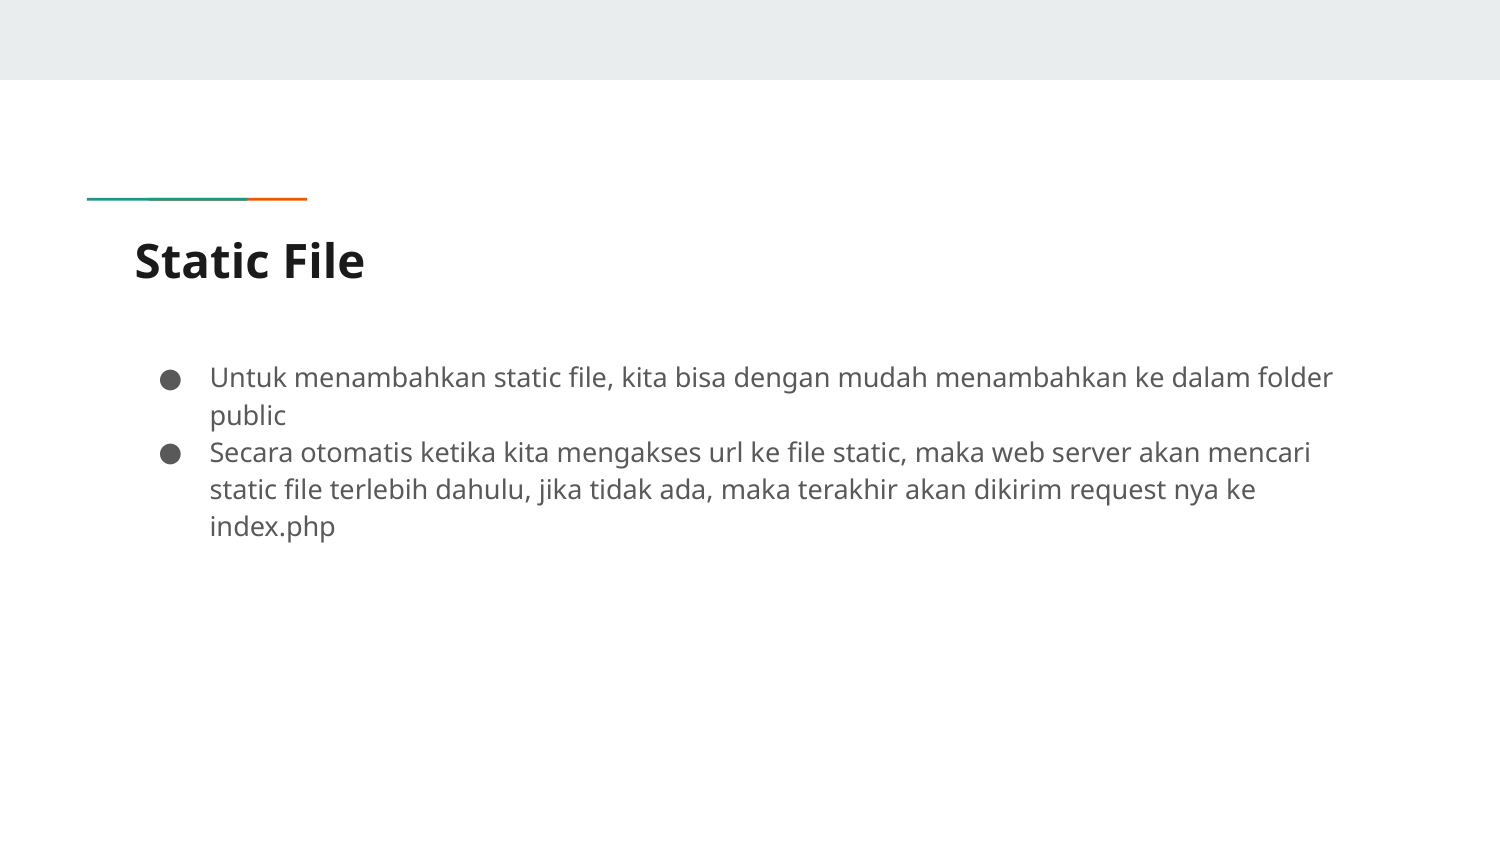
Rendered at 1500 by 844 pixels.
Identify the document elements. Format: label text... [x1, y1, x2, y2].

list Untuk menambahkan static file, kita bisa dengan mudah menambahkan ke dalam folder public Secara otomatis ketika kita mengakses url ke file static, maka web server akan mencari static file terlebih dahulu, jika tidak ada, maka terakhir akan dikirim request nya ke index.php [119, 341, 1381, 712]
title Static File [119, 216, 1381, 305]
